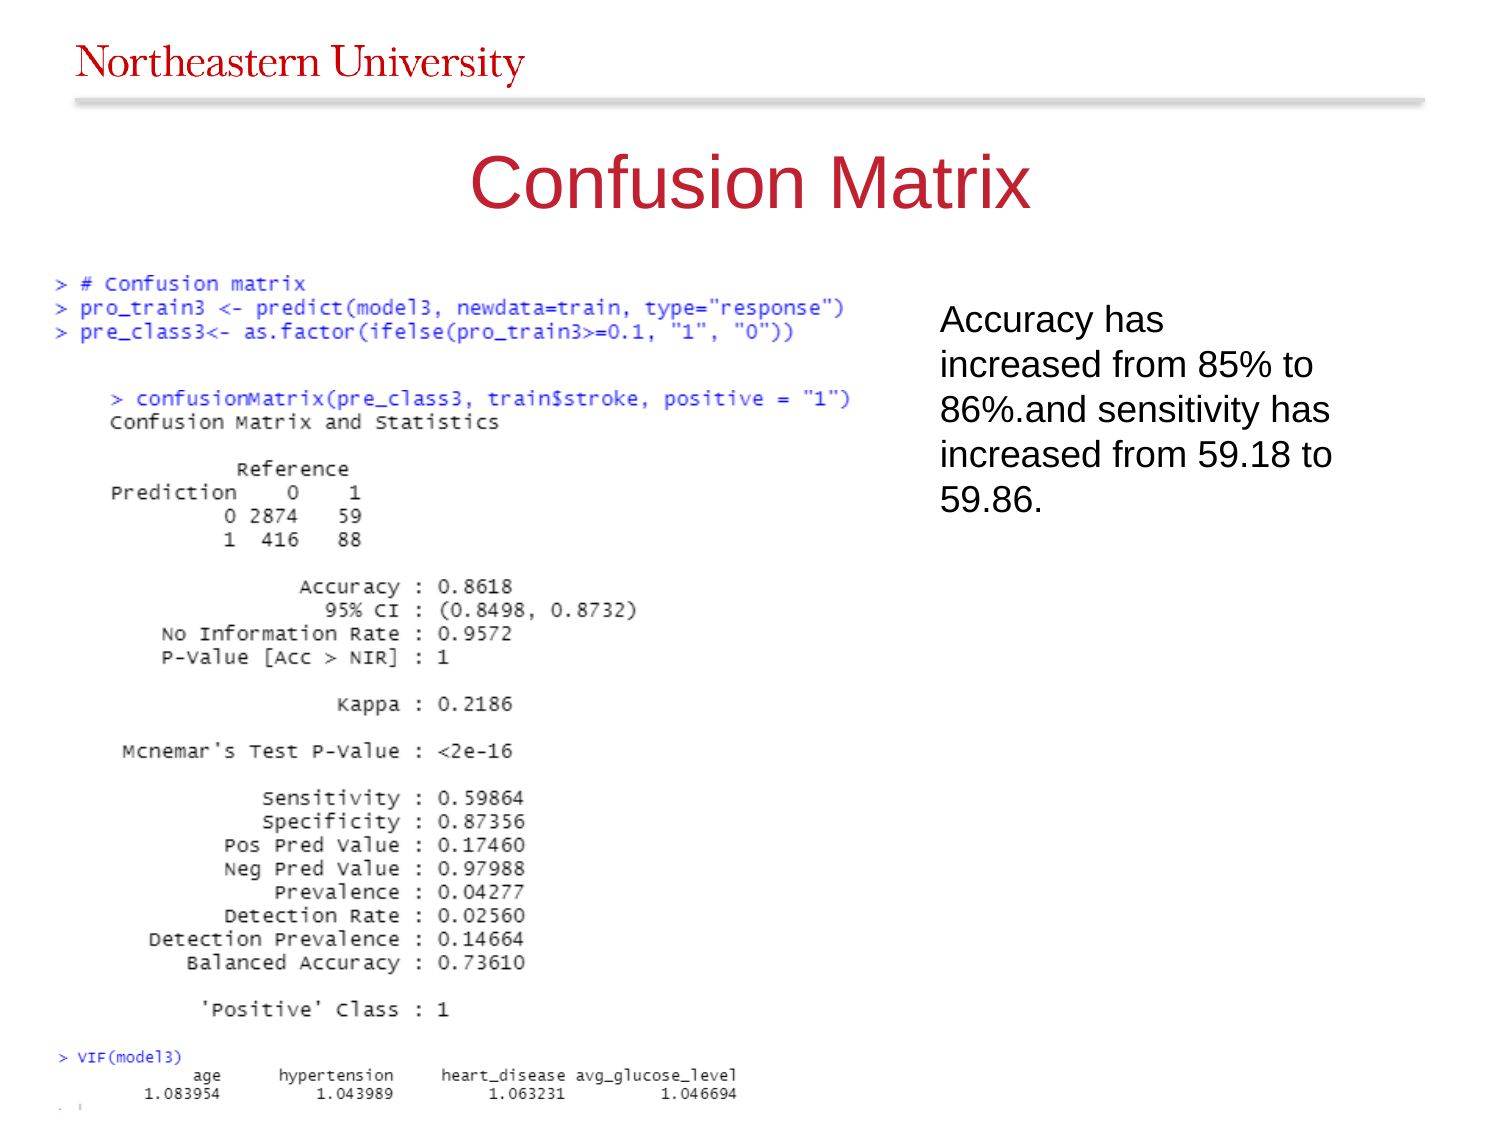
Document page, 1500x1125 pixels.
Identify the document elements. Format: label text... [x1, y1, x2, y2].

title Confusion Matrix [76, 126, 1426, 264]
picture [53, 1048, 920, 1110]
picture [75, 44, 525, 88]
picture [53, 275, 852, 347]
picture [105, 390, 928, 1037]
text_box Accuracy has increased from 85% to 86%.and sensitivity has increased from 59.18 to 59.86. [924, 287, 1350, 528]
